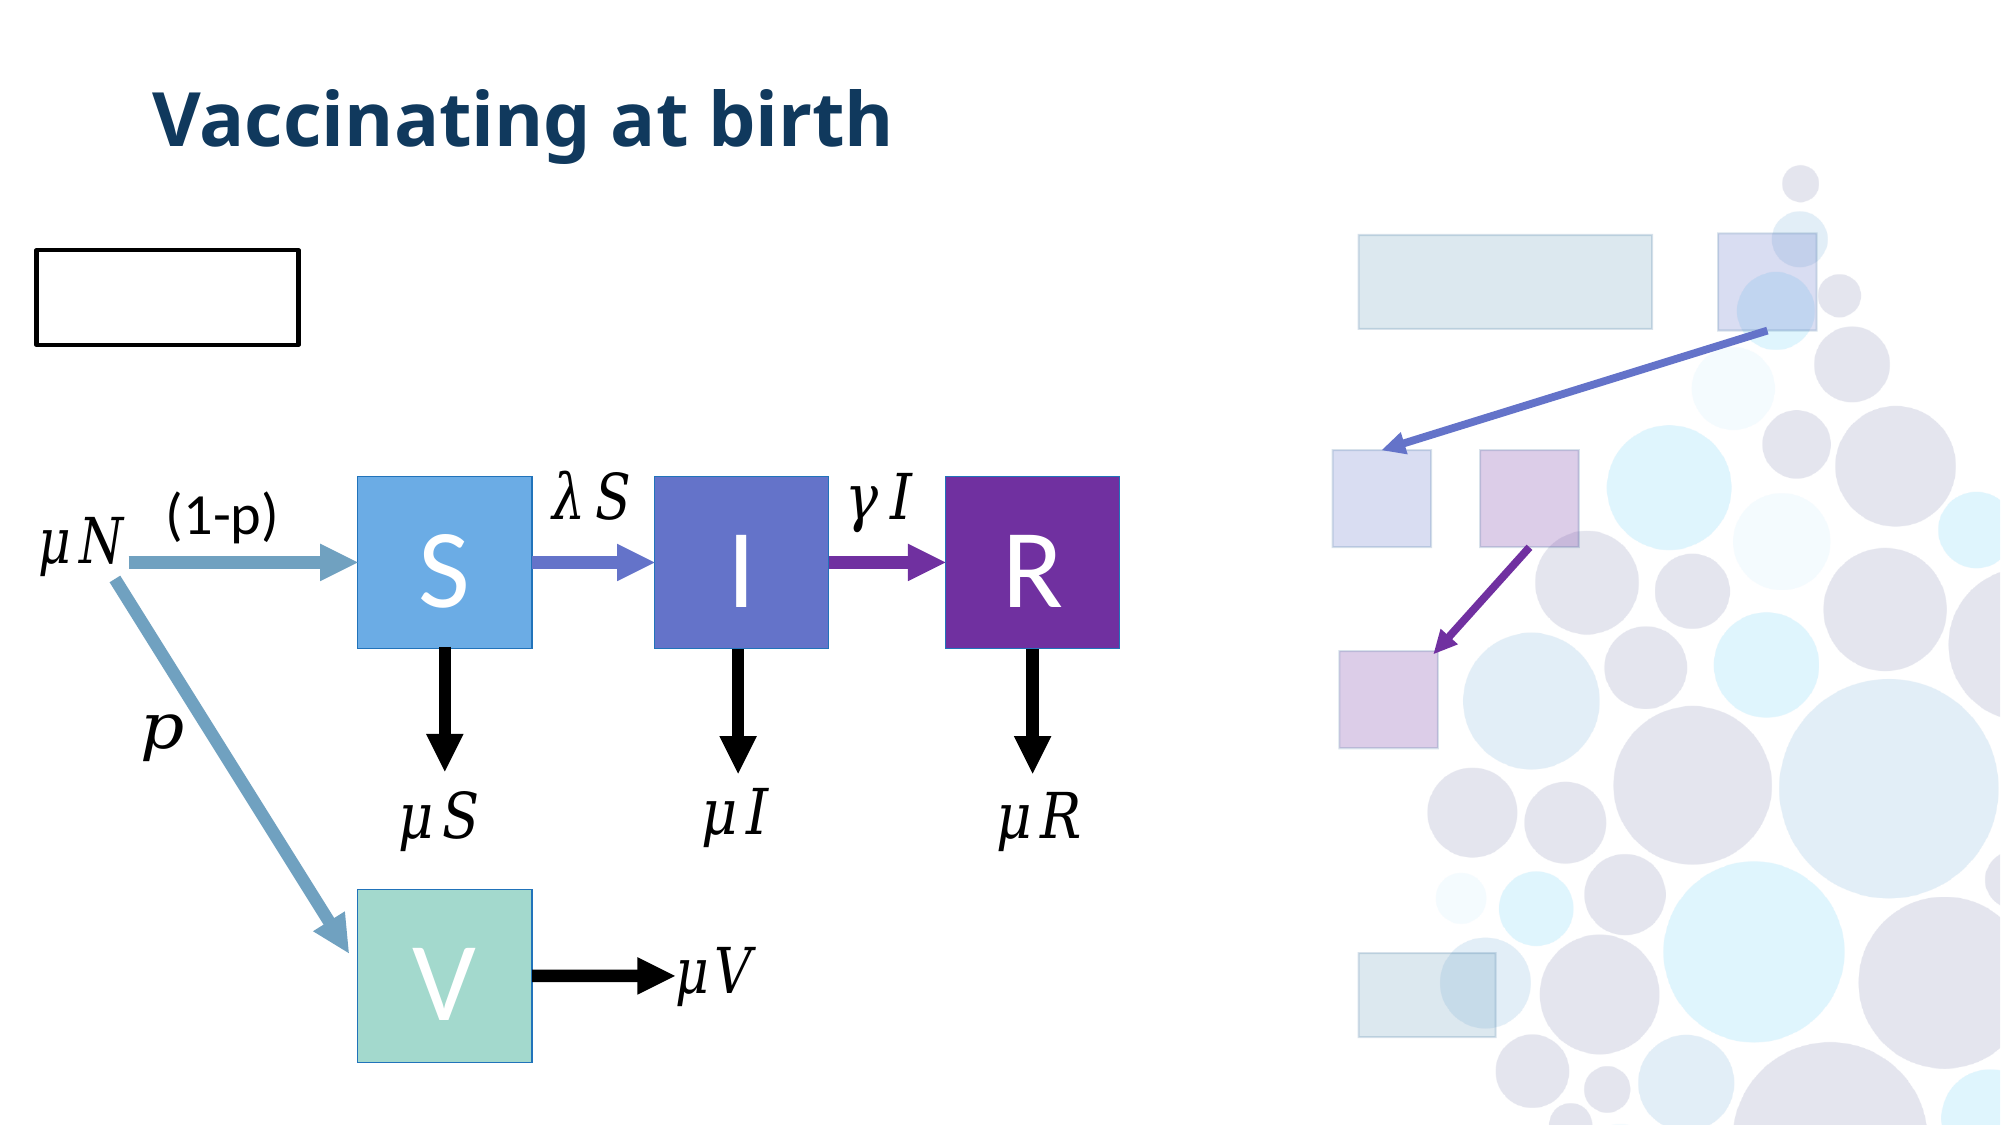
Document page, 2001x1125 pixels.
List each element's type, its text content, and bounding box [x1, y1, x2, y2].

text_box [1332, 233, 1817, 548]
title Vaccinating at birth [137, 59, 1863, 185]
text_box S [357, 476, 533, 578]
text_box R [945, 476, 1120, 649]
picture [0, 0, 2001, 1125]
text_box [114, 578, 760, 1063]
text_box (1-p) [151, 468, 336, 554]
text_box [1358, 548, 1653, 1038]
text_box I [654, 476, 829, 649]
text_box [1339, 450, 1579, 749]
